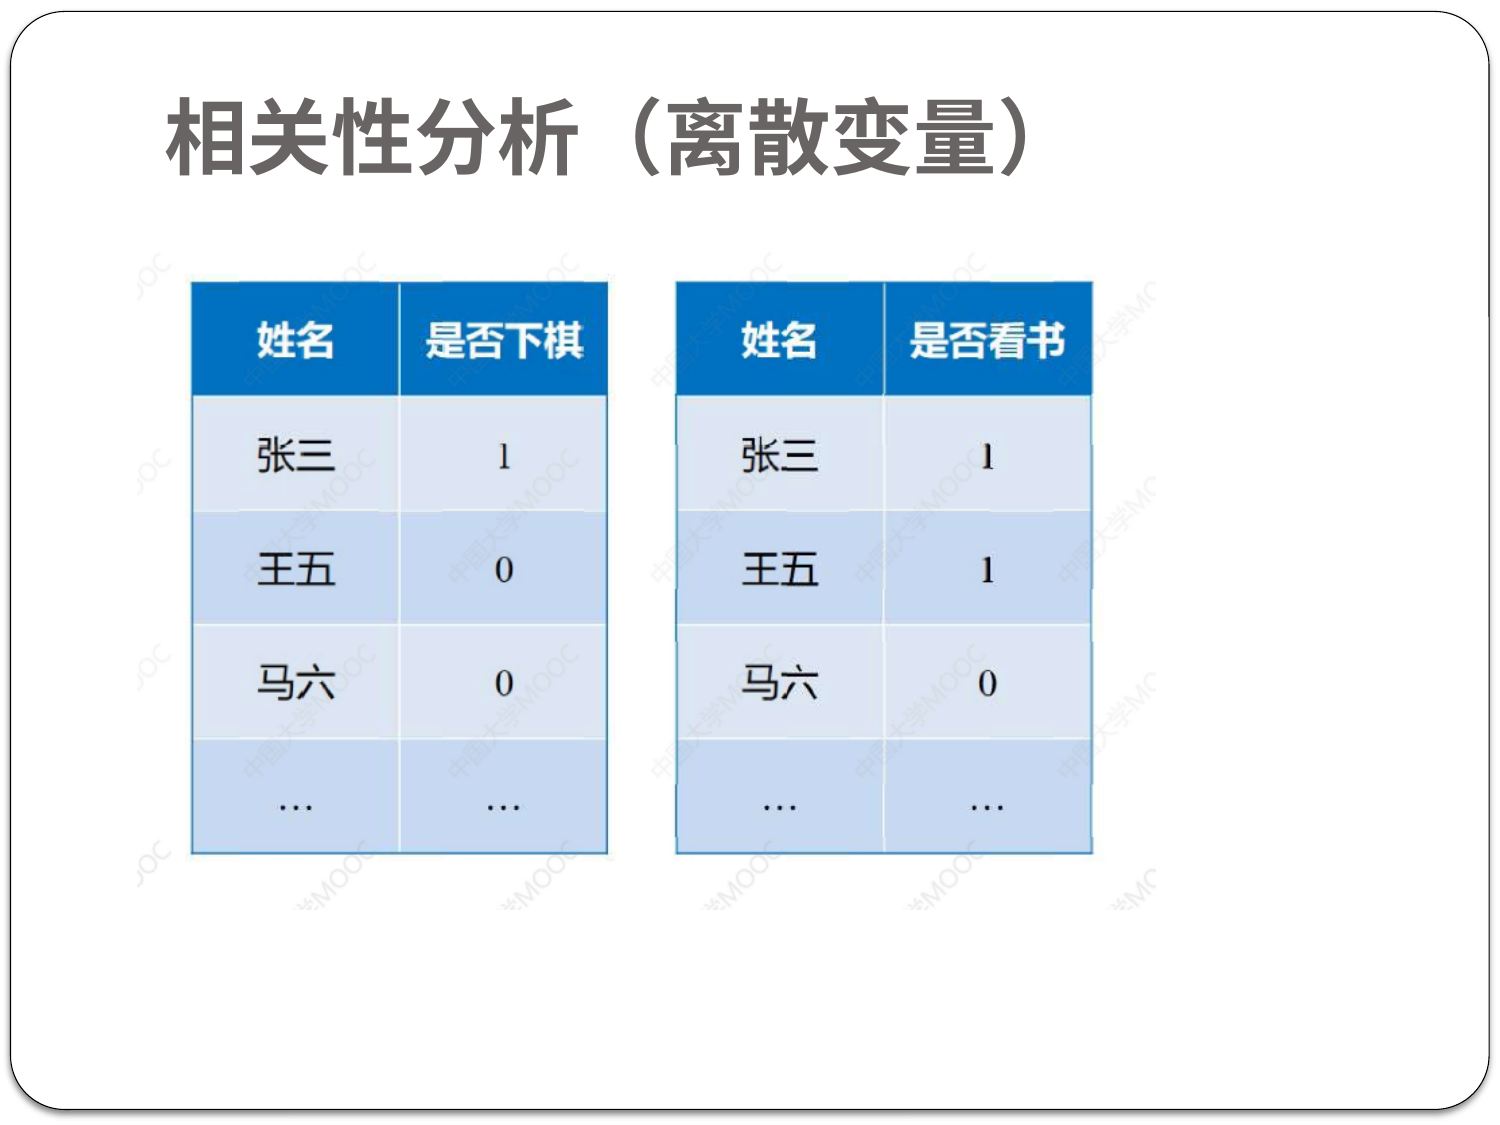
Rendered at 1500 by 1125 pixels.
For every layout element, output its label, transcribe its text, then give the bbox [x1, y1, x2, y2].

picture [136, 232, 1156, 910]
title 相关性分析（离散变量） [150, 45, 1425, 233]
